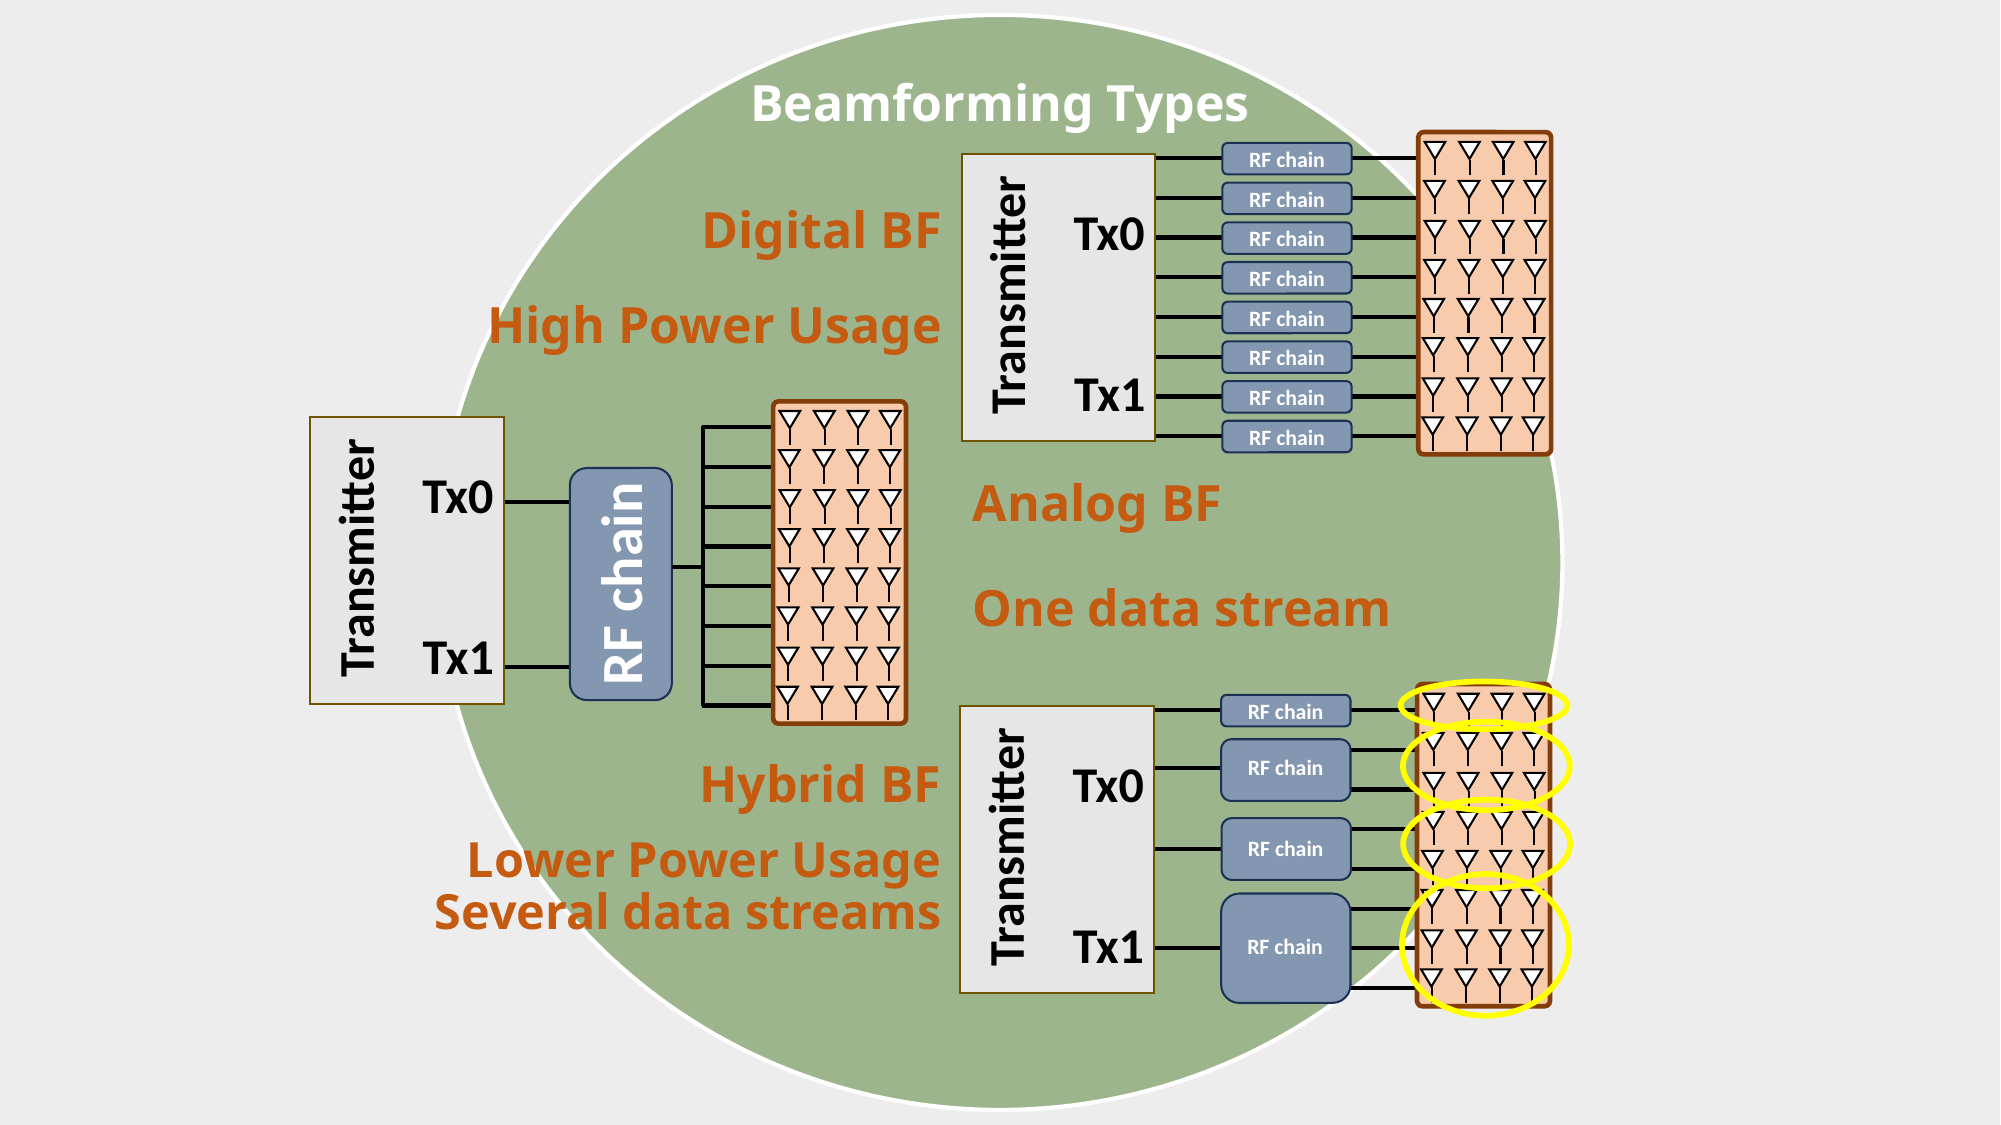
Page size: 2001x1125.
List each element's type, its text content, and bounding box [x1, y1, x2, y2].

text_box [398, 177, 957, 382]
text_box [310, 401, 1537, 724]
text_box [461, 134, 961, 401]
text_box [313, 731, 957, 948]
text_box [461, 724, 1317, 1111]
text_box [798, 13, 1201, 50]
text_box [961, 132, 1552, 455]
title Beamforming Types [647, 50, 1353, 160]
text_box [960, 681, 1571, 1016]
text_box [1537, 454, 1564, 681]
